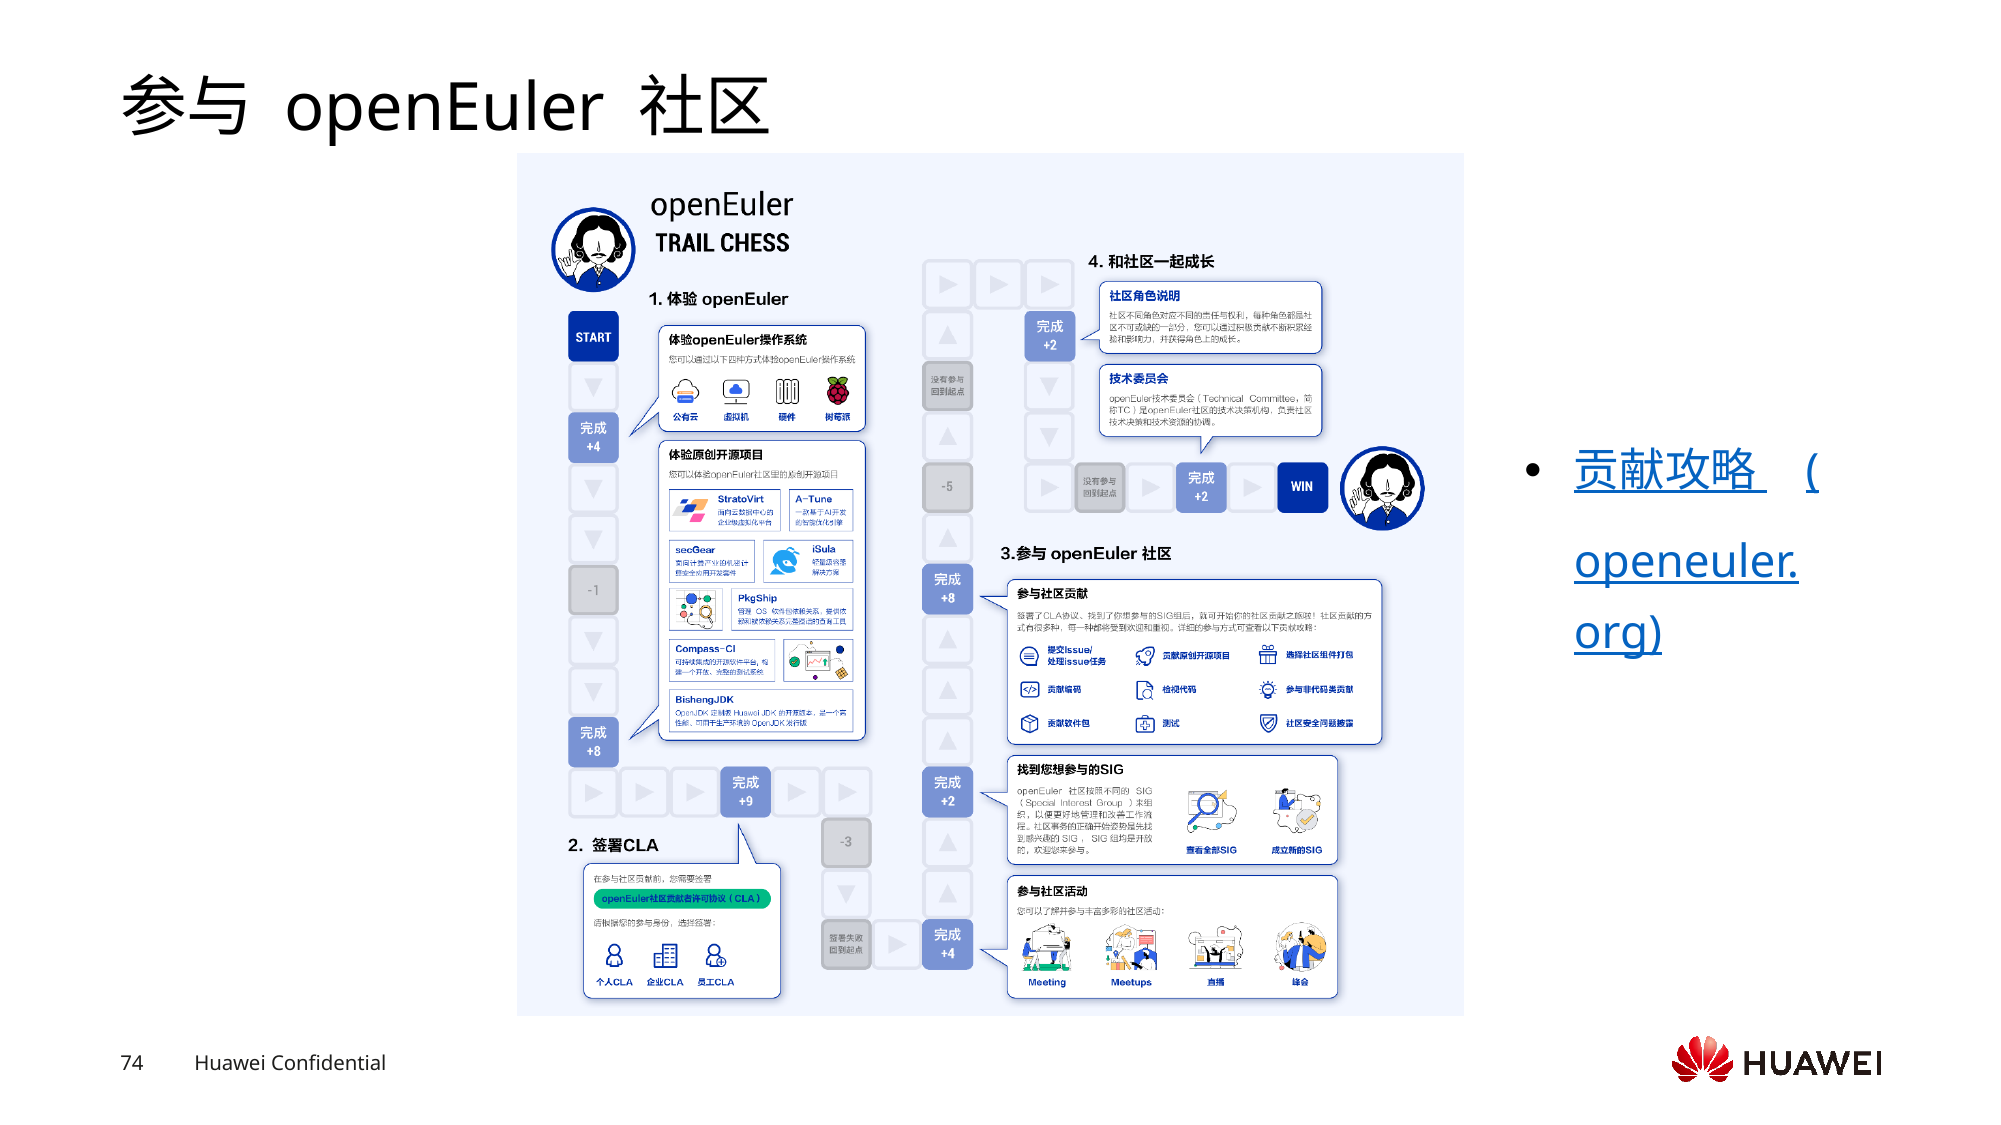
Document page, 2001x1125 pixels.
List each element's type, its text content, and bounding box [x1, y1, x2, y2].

picture [1672, 1036, 1881, 1082]
title 参与 openEuler 社区 [120, 73, 1880, 154]
list 贡献攻略 (openeuler.org) [1510, 407, 1833, 827]
picture [516, 153, 1464, 1016]
